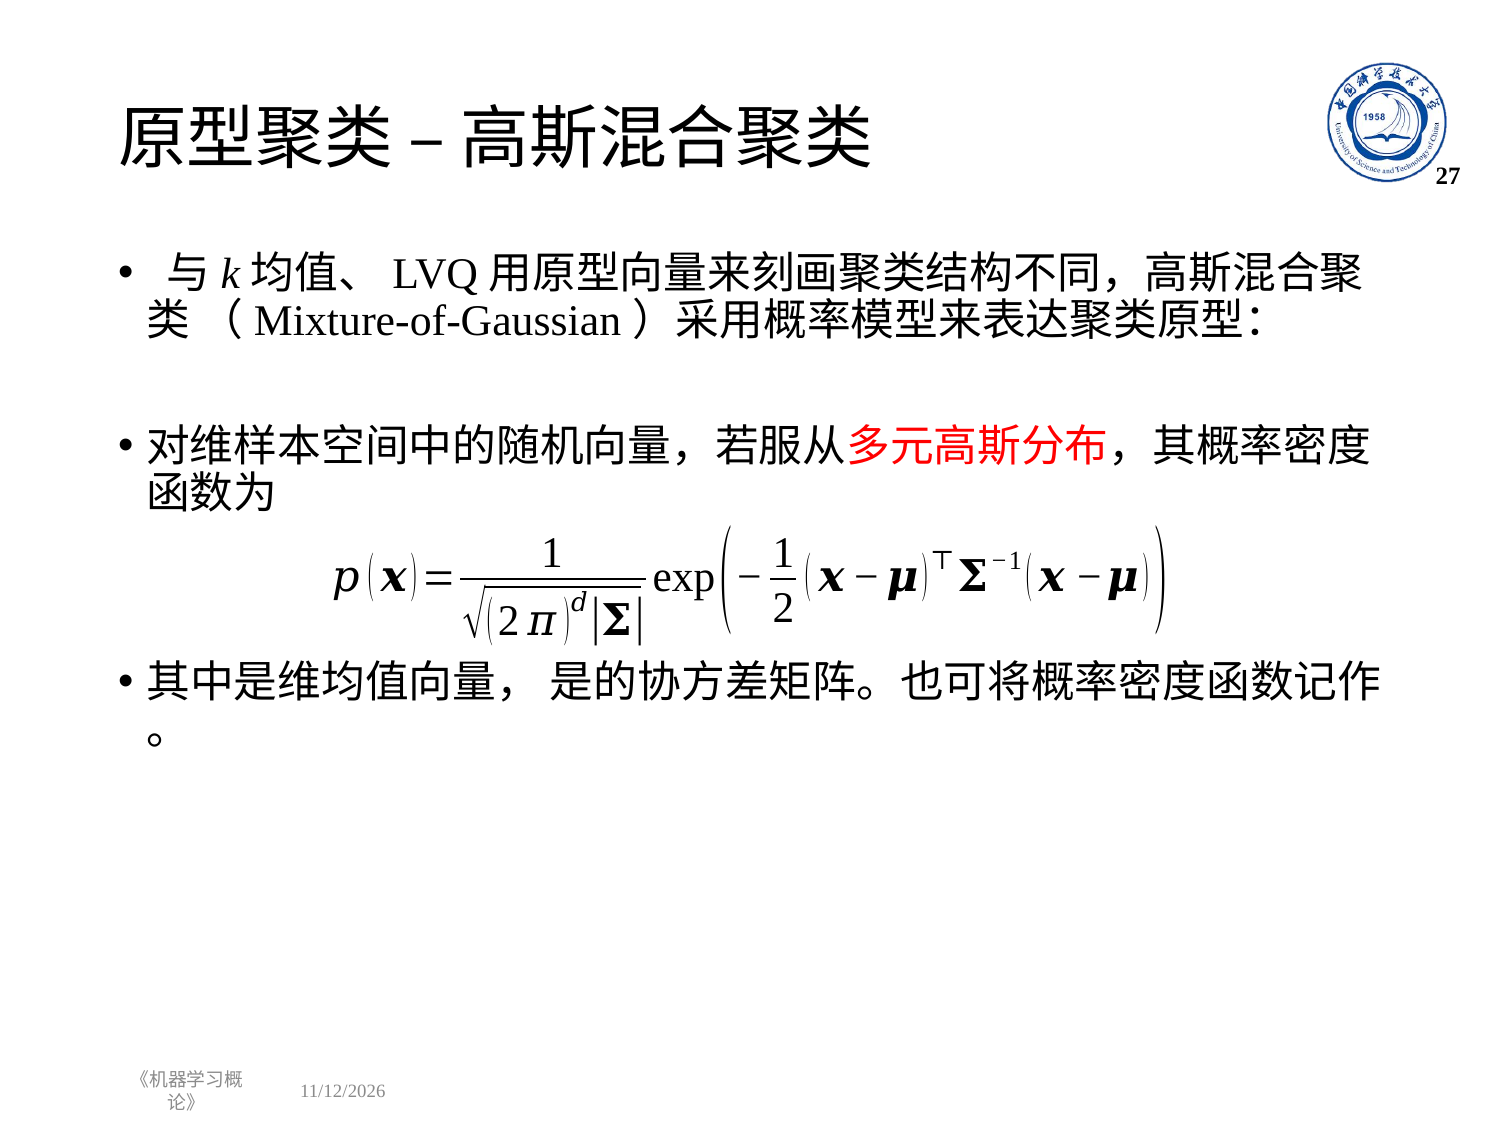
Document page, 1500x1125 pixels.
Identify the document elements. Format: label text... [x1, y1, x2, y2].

picture [1397, 59, 1450, 144]
title 原型聚类 – 高斯混合聚类 [103, 59, 1397, 221]
slide_number 27 [1372, 144, 1476, 205]
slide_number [285, 1068, 422, 1113]
footer 《机器学习概论》 [104, 1068, 270, 1113]
